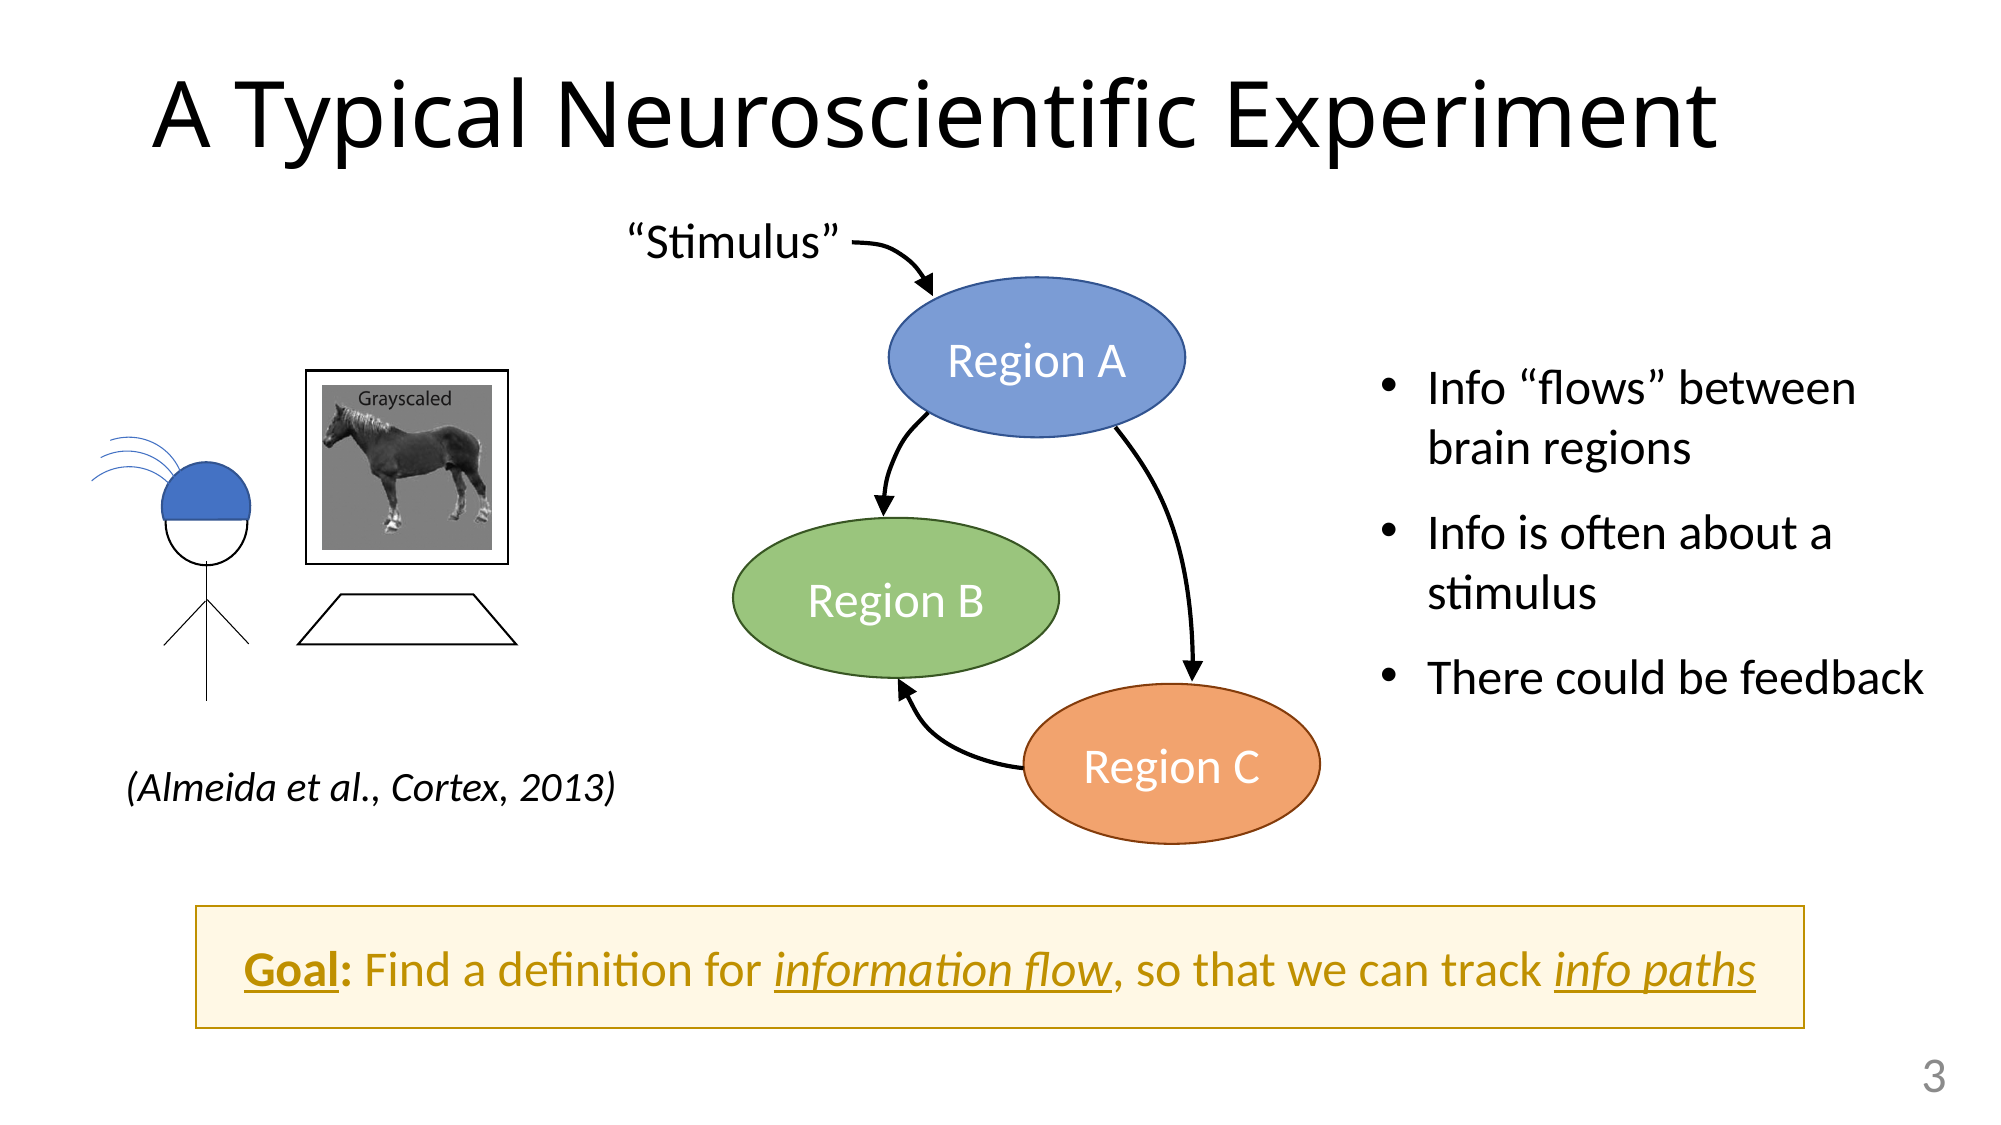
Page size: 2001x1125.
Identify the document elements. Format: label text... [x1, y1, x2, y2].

text_box (Almeida et al., Cortex, 2013) [85, 752, 608, 818]
text_box Info “flows” between brain regions Info is often about a stimulus There could be feedback [1365, 347, 1942, 712]
text_box Goal: Find a definition for information flow, so that we can track info paths [195, 905, 1805, 1029]
slide_number 3 [1511, 1042, 1962, 1103]
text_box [70, 437, 251, 701]
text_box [298, 370, 517, 645]
text_box A Typical Neuroscientific Experiment [137, 50, 1863, 186]
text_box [608, 200, 1321, 844]
